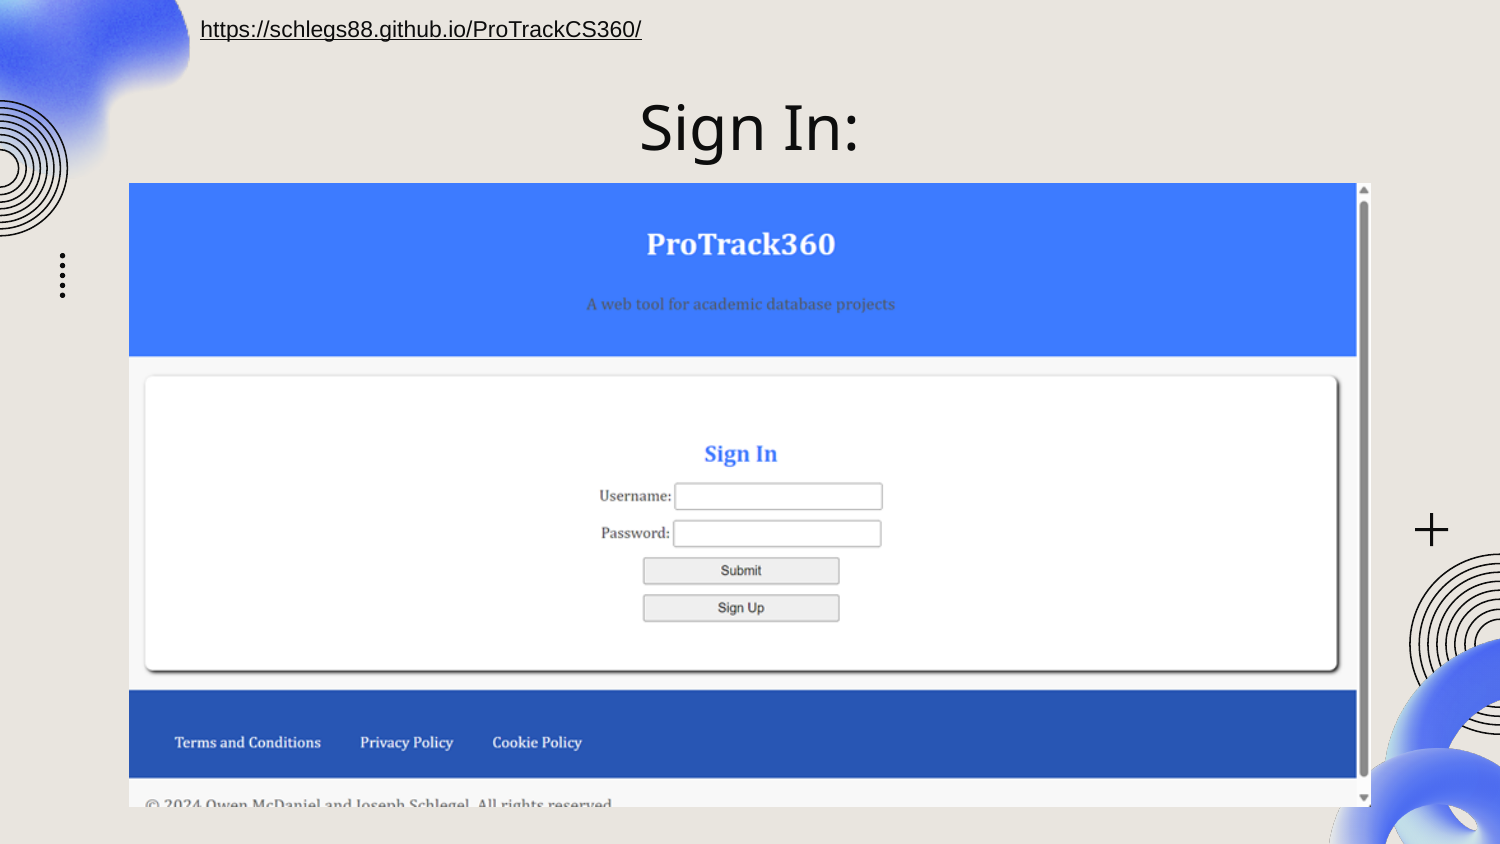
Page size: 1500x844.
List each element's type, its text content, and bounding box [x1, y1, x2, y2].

title Sign In: [118, 72, 1382, 167]
text_box https://schlegs88.github.io/ProTrackCS360/ [185, 0, 708, 38]
picture [129, 182, 1500, 844]
